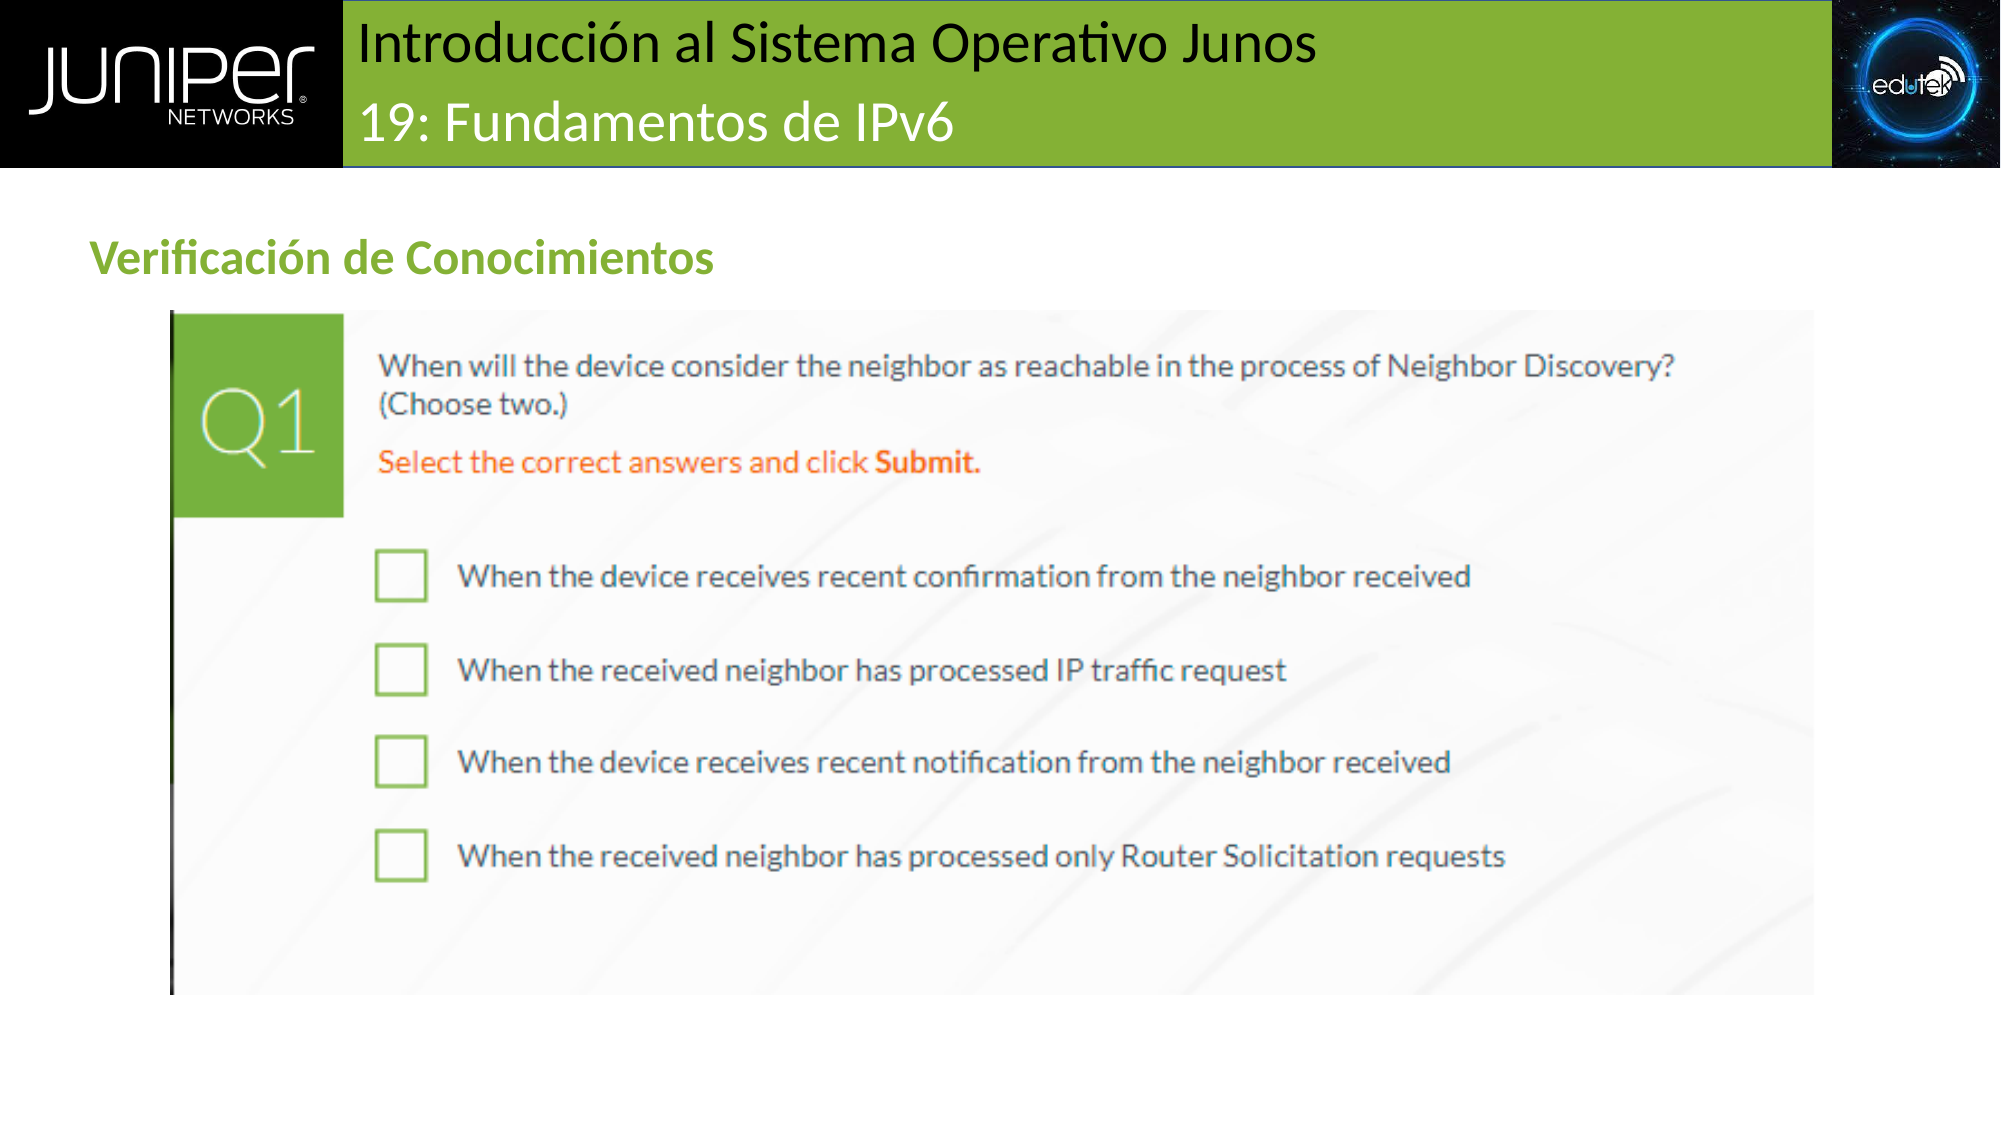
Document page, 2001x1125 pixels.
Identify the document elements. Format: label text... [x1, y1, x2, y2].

picture [1832, 84, 2000, 168]
picture [170, 310, 1830, 995]
list 19: Fundamentos de IPv6 [342, 83, 1606, 168]
title Introducción al Sistema Operativo Junos [342, 3, 2000, 84]
list Verificación de Conocimientos [74, 223, 1949, 938]
picture [0, 0, 343, 168]
